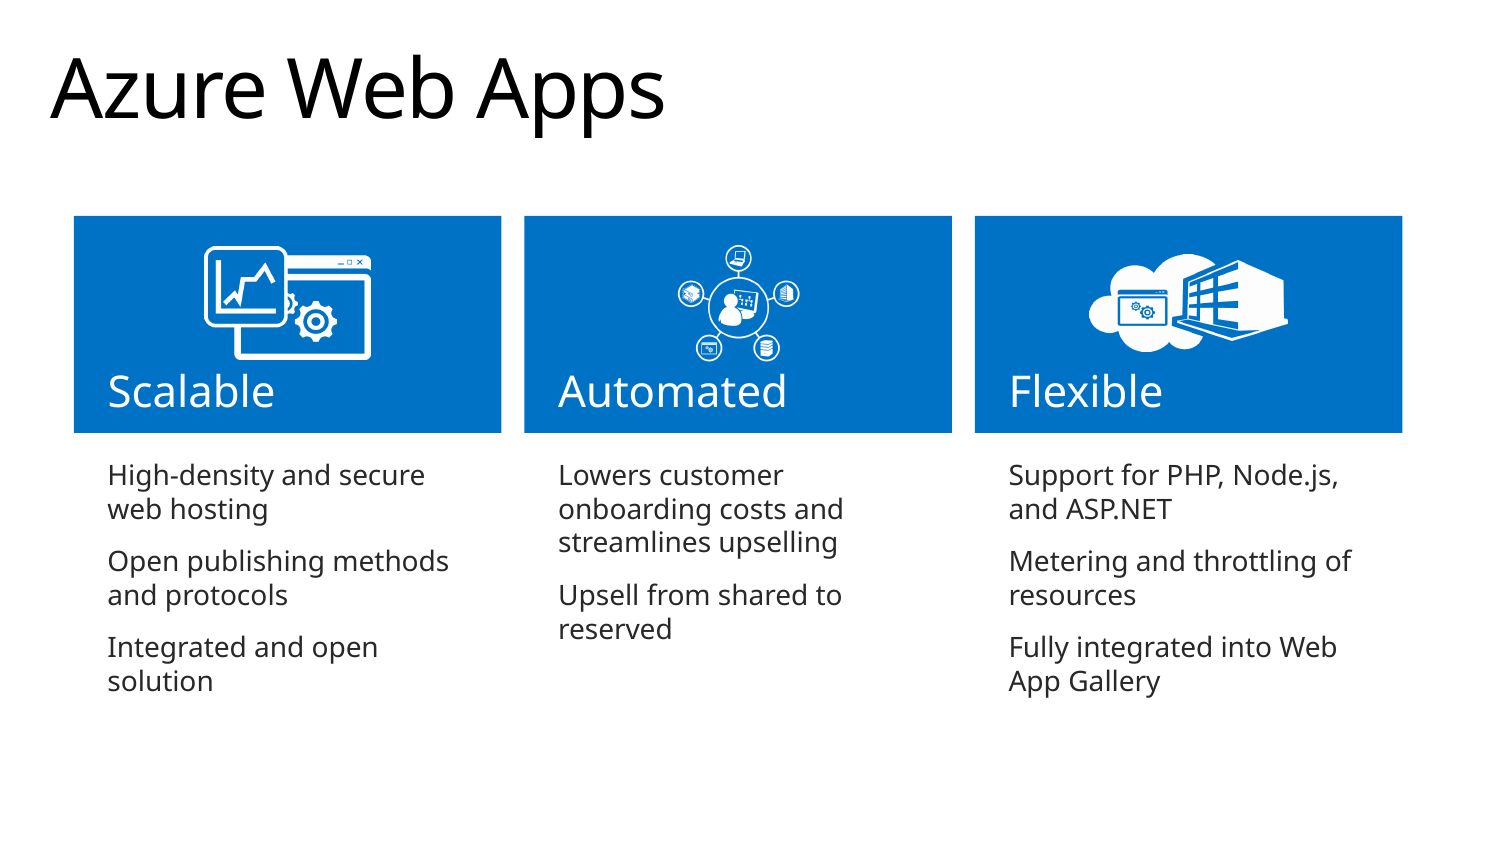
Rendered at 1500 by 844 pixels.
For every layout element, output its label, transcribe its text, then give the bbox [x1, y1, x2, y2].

text_box Support for PHP, Node.js, and ASP.NET Metering and throttling of resources Fully integrated into Web App Gallery [974, 434, 1403, 744]
text_box Automated [524, 215, 952, 433]
text_box Scalable [73, 215, 502, 433]
picture [204, 246, 371, 360]
picture [1089, 254, 1289, 352]
text_box Flexible [974, 215, 1403, 433]
text_box High-density and secure web hosting Open publishing methods and protocols Integrated and open solution [73, 434, 502, 744]
text_box Lowers customer onboarding costs and streamlines upselling Upsell from shared to reserved [524, 434, 953, 744]
title Azure Web Apps [33, 35, 1468, 147]
picture [667, 232, 809, 374]
